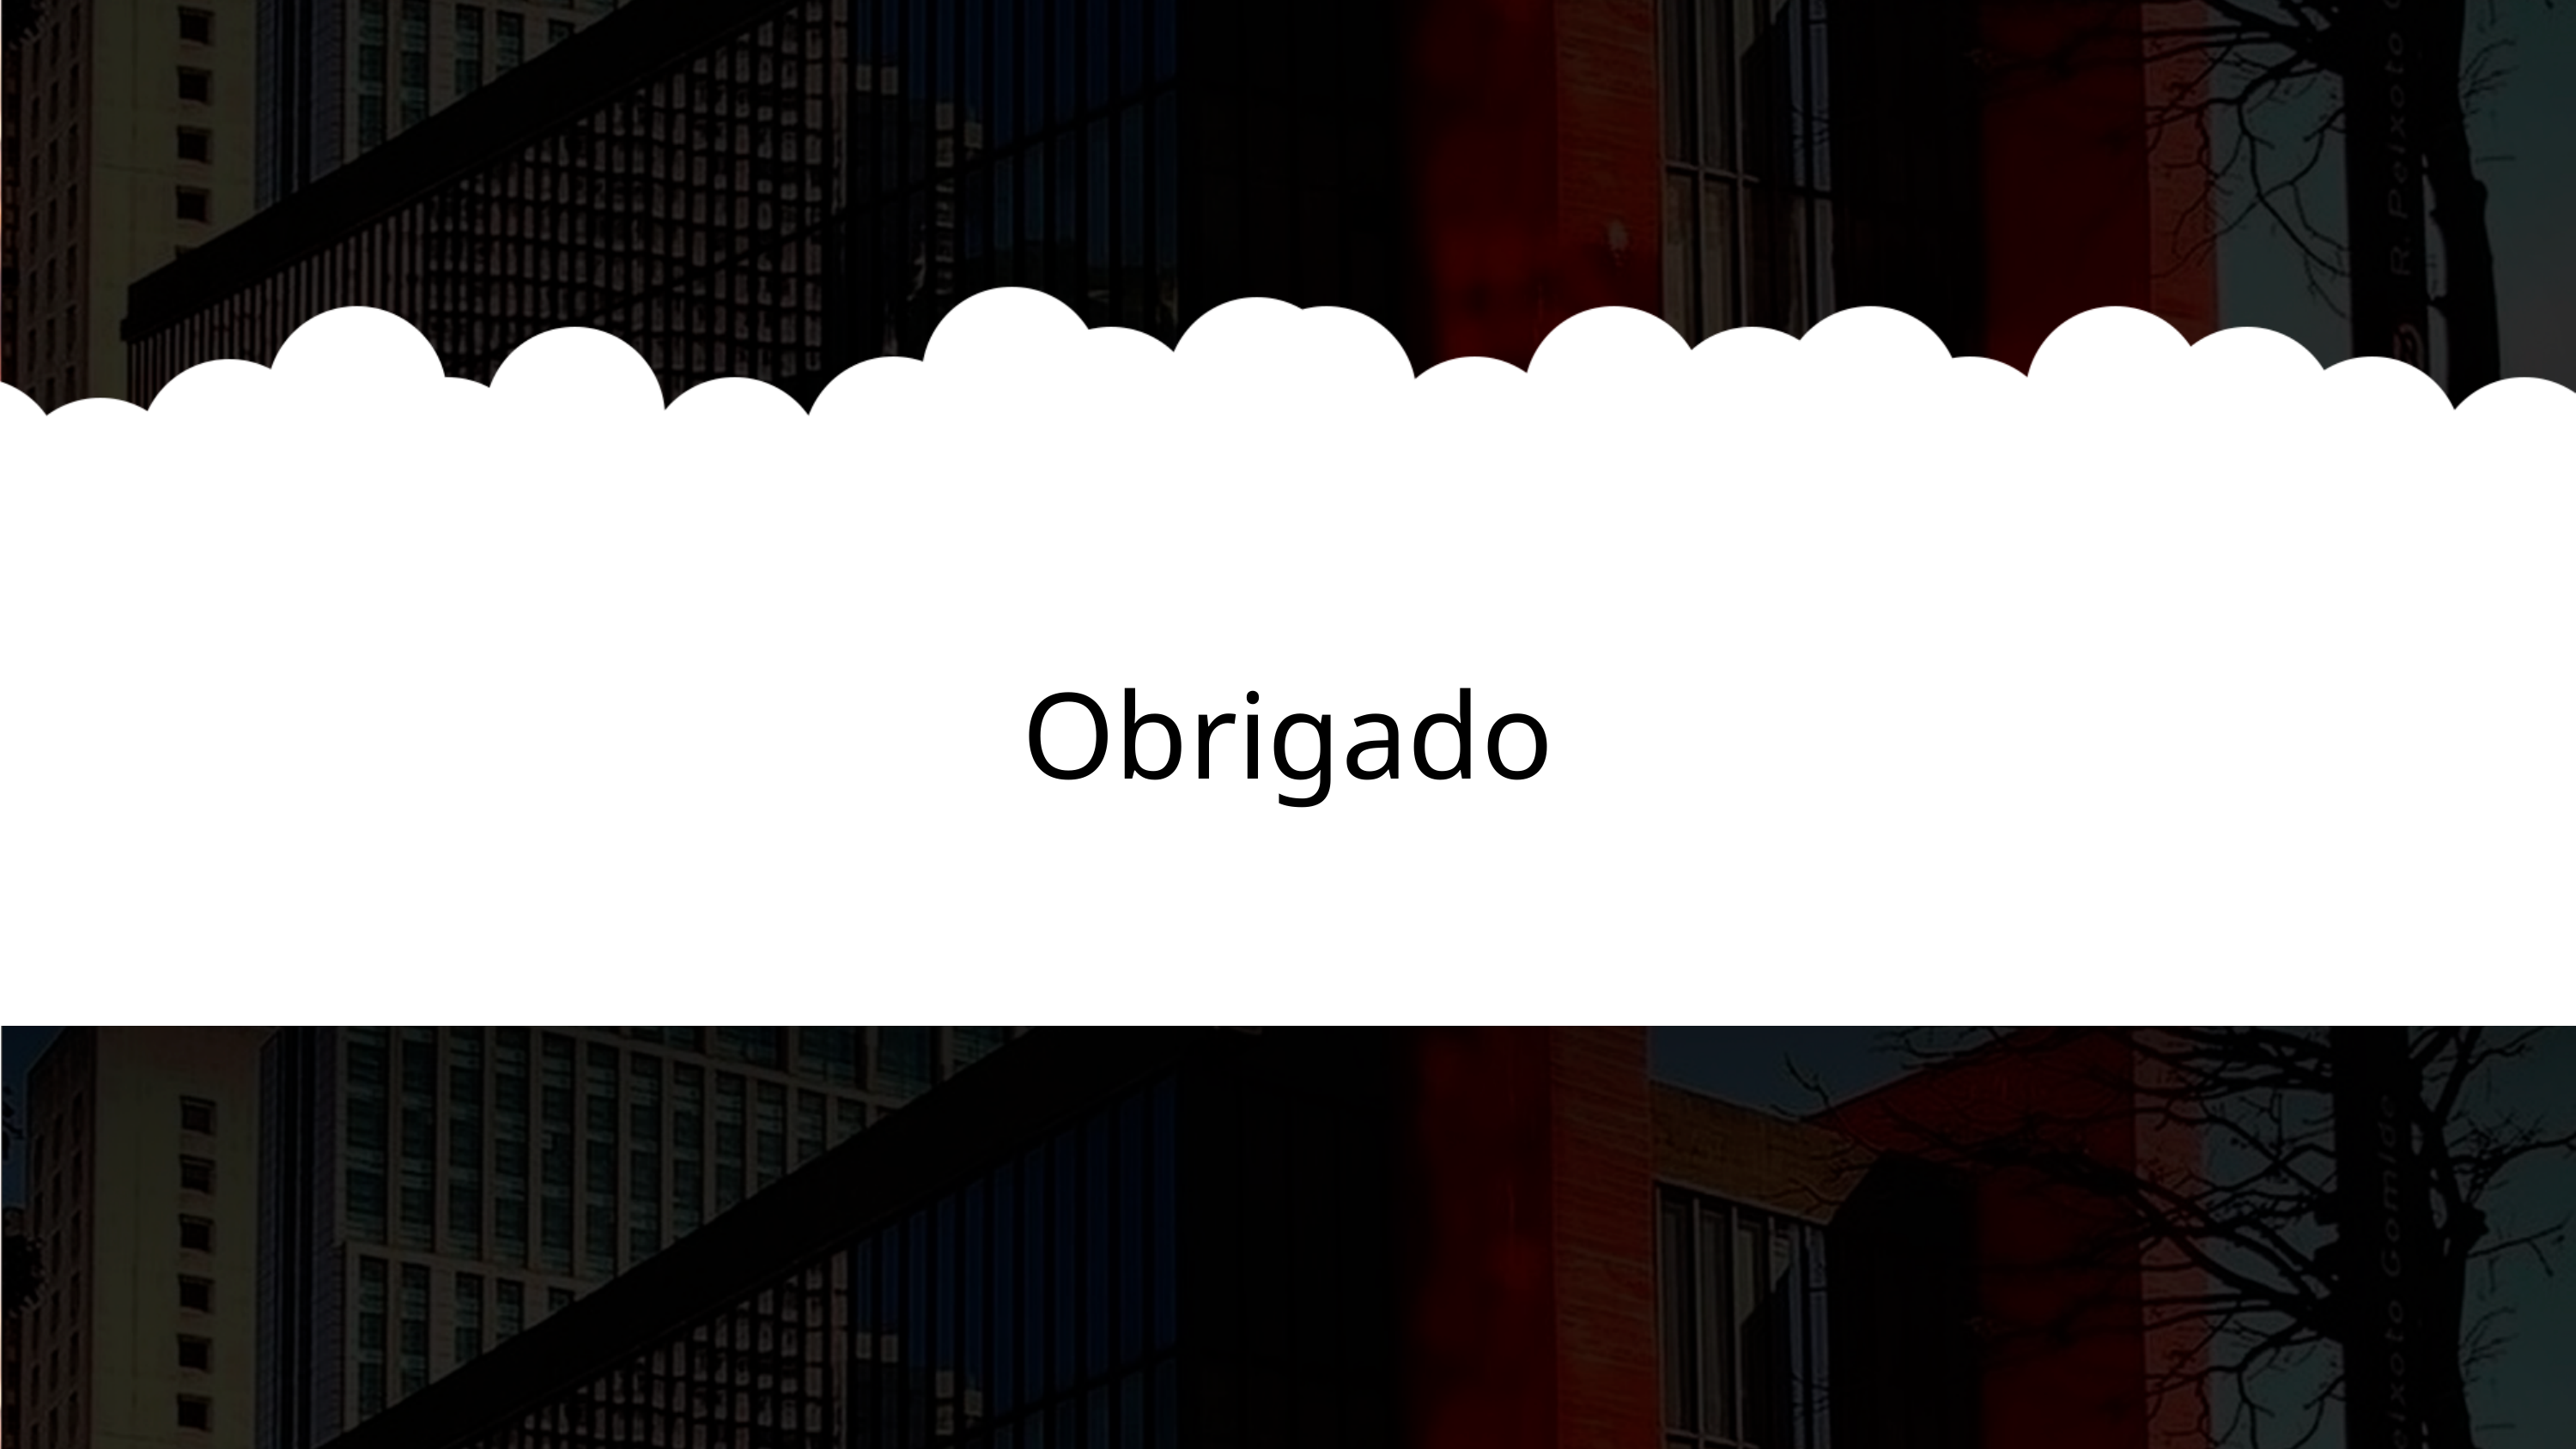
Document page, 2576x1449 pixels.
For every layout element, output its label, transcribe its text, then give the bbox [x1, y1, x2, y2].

text_box [0, 0, 2576, 532]
text_box Obrigado [109, 635, 2467, 803]
text_box [0, 1026, 2576, 1449]
